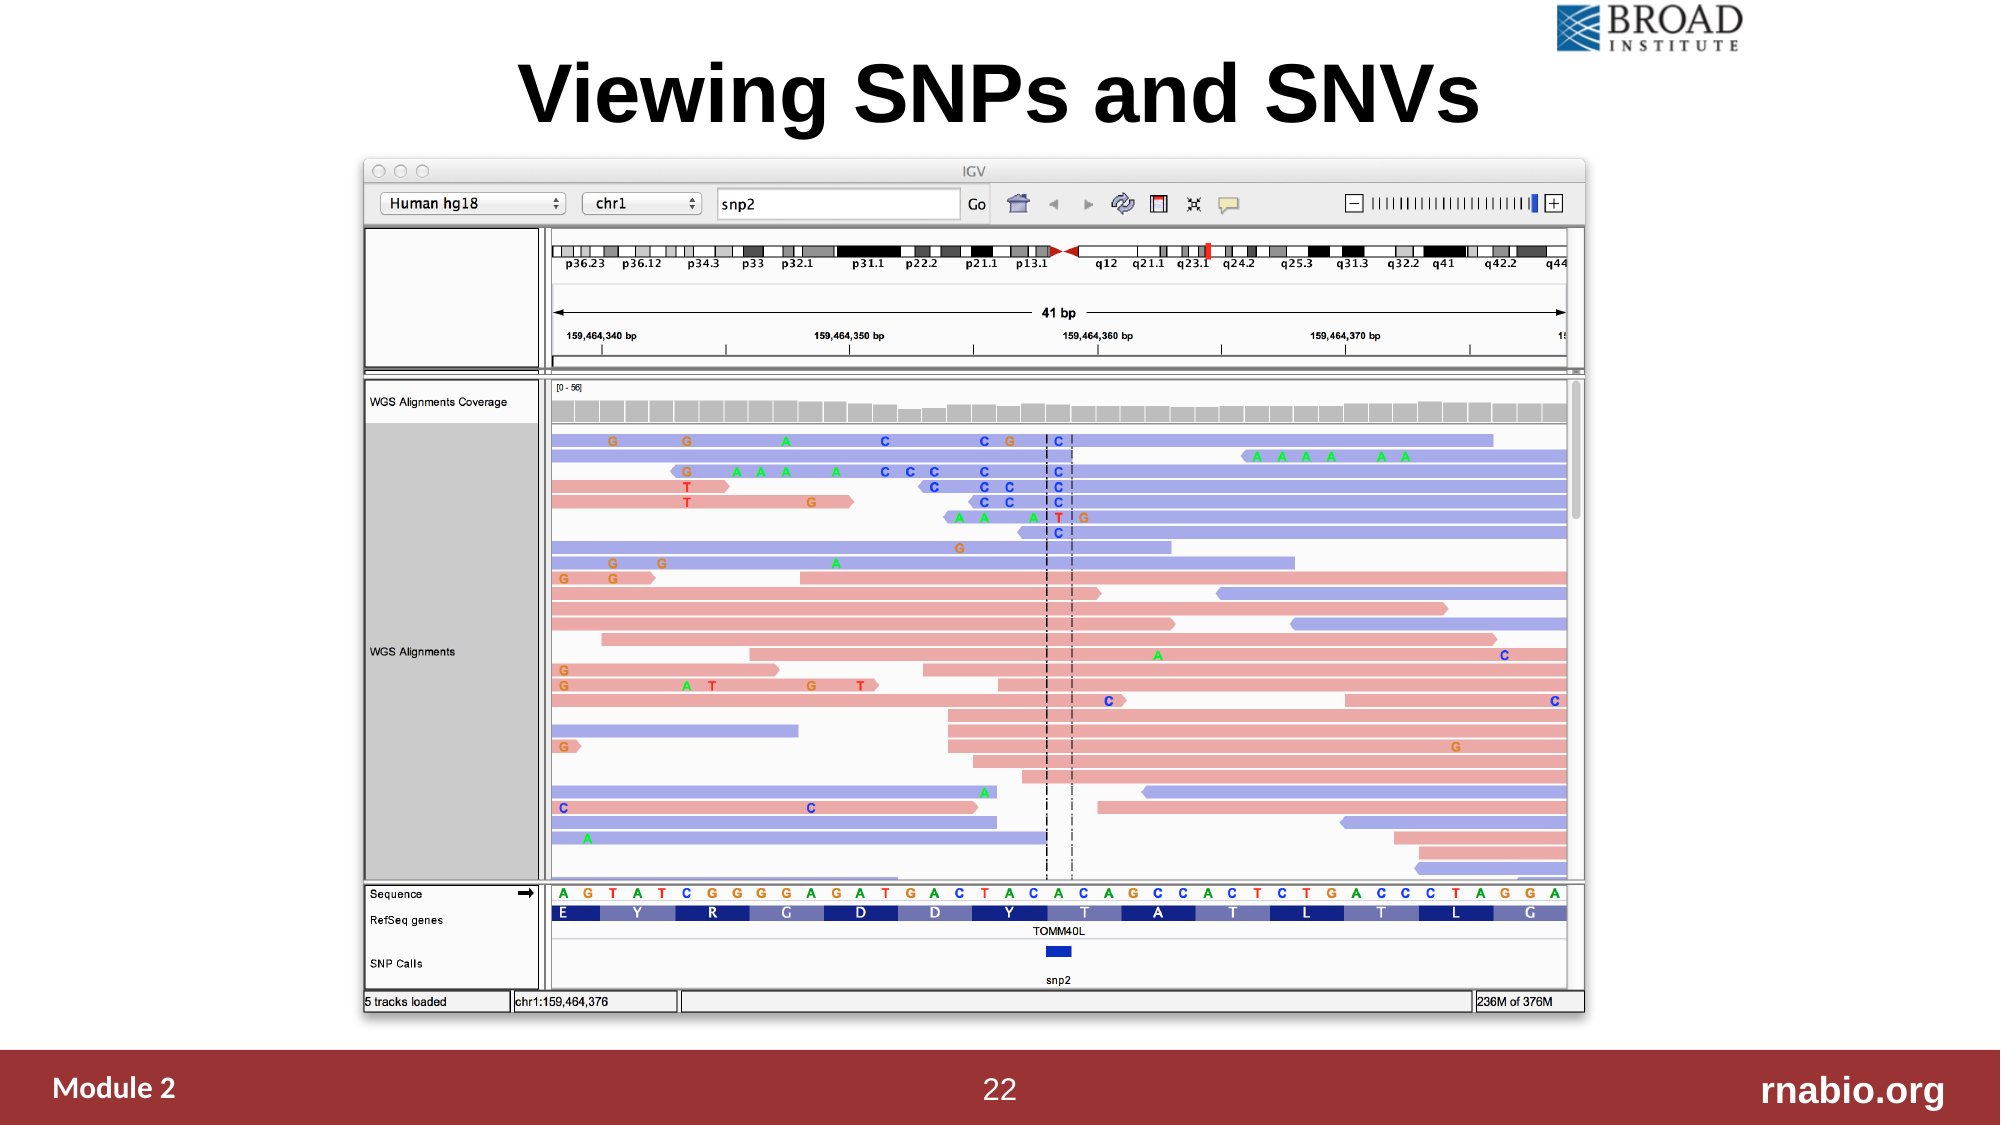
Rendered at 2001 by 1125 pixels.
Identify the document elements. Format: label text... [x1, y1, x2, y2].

picture [1554, 0, 1747, 58]
picture [347, 148, 1600, 1035]
title Viewing SNPs and SNVs [275, 0, 1725, 183]
